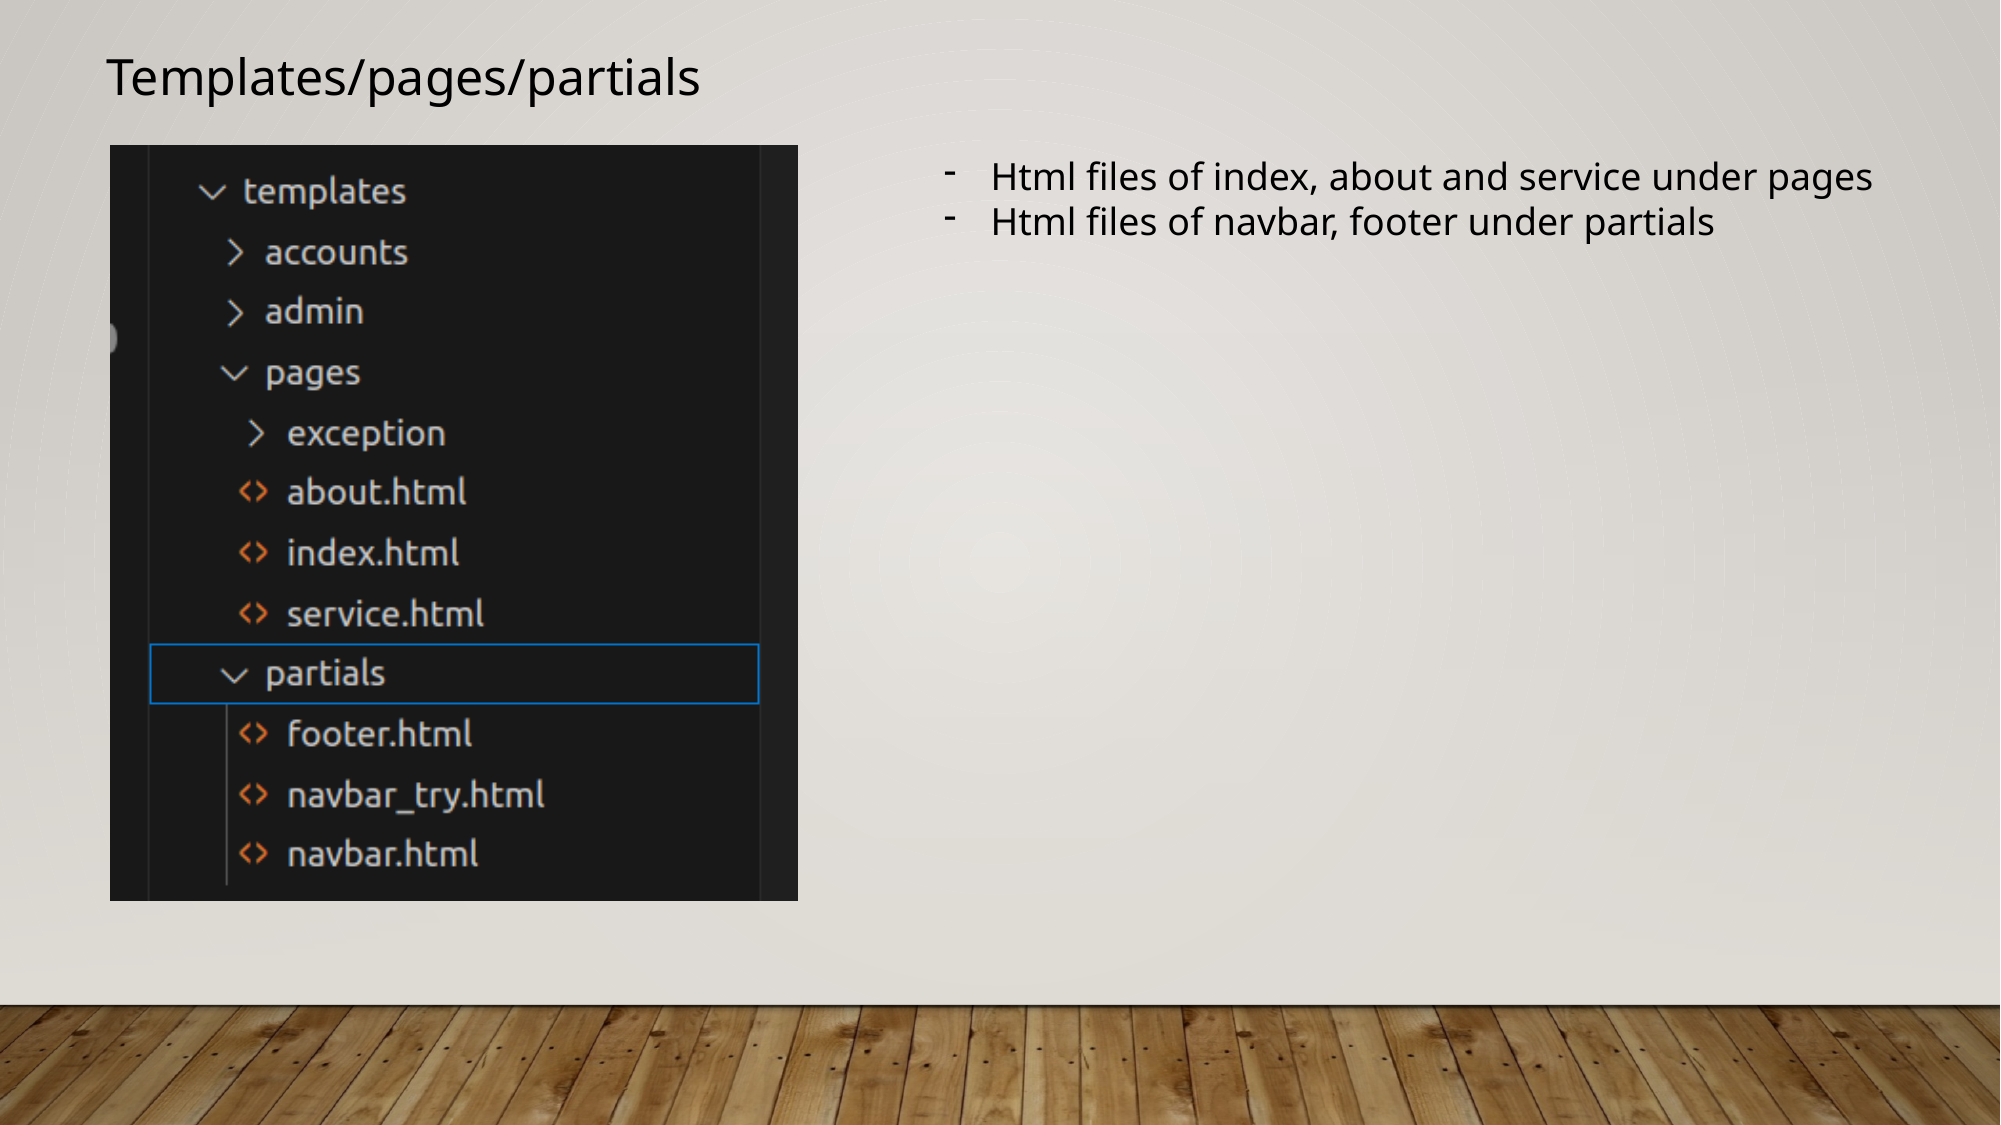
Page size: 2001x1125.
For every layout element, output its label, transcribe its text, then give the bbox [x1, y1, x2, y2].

picture [0, 1005, 2000, 1125]
text_box Templates/pages/partials [91, 38, 1094, 114]
text_box Html files of index, about and service under pages Html files of navbar, footer under partials [928, 145, 1895, 251]
picture [110, 145, 798, 901]
